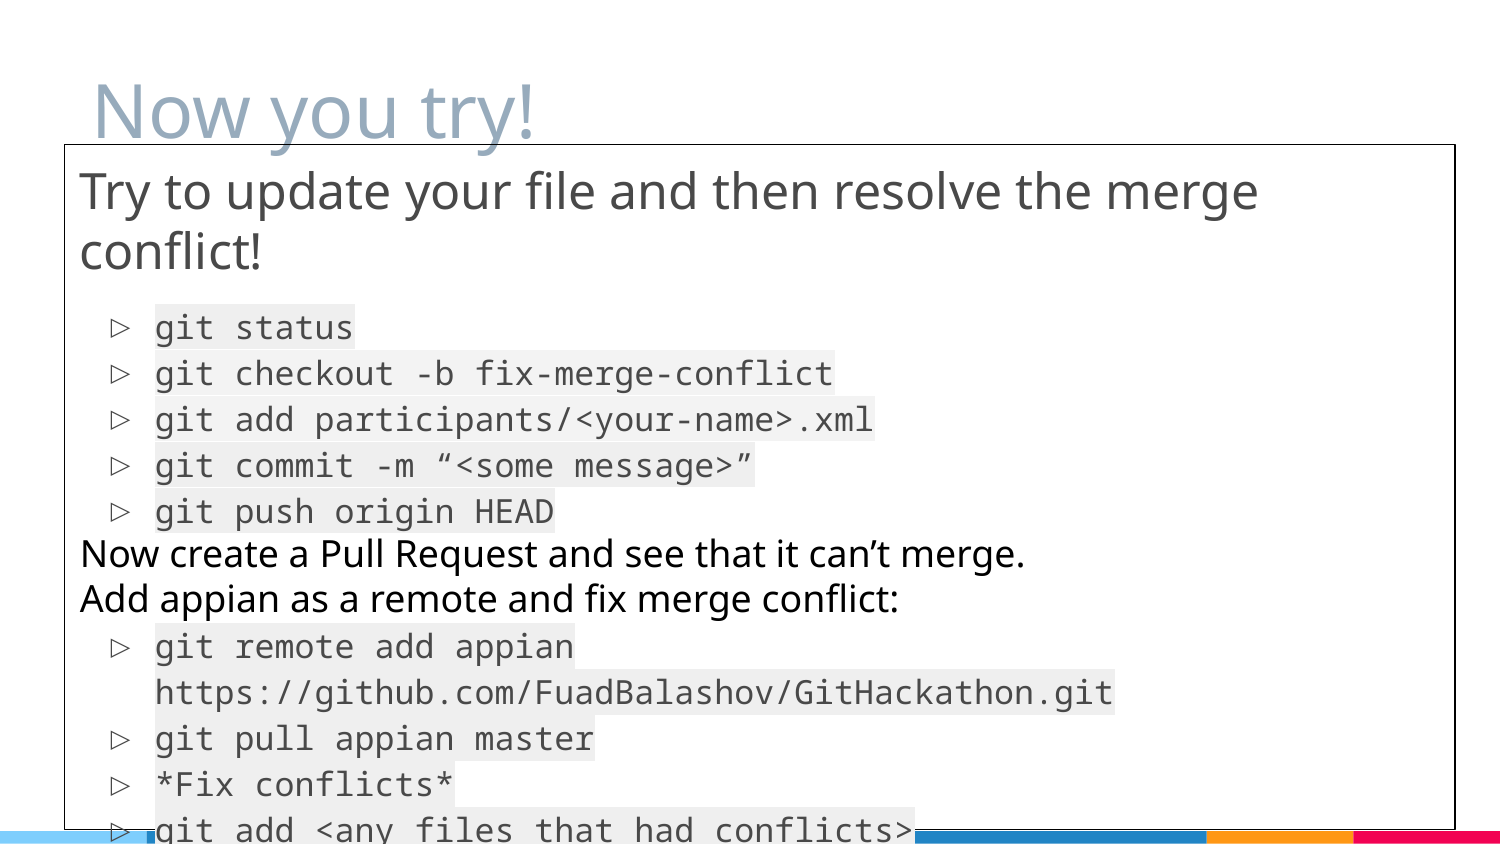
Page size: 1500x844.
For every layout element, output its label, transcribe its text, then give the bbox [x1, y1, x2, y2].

title Now you try! [76, 28, 1206, 144]
list Try to update your file and then resolve the merge conflict! git status git checkout -b fix-merge-conflict git add participants/<your-name>.xml git commit -m “<some message>” git push origin HEAD Now create a Pull Request and see that it can’t merge. Add appian as a remote and fix merge conflict: git remote add appian https://github.com/FuadBalashov/GitHackathon.git git pull appian master *Fix conflicts* git add <any files that had conflicts> git commit -m “fixed conflicts” git push origin HEAD [64, 144, 1456, 830]
